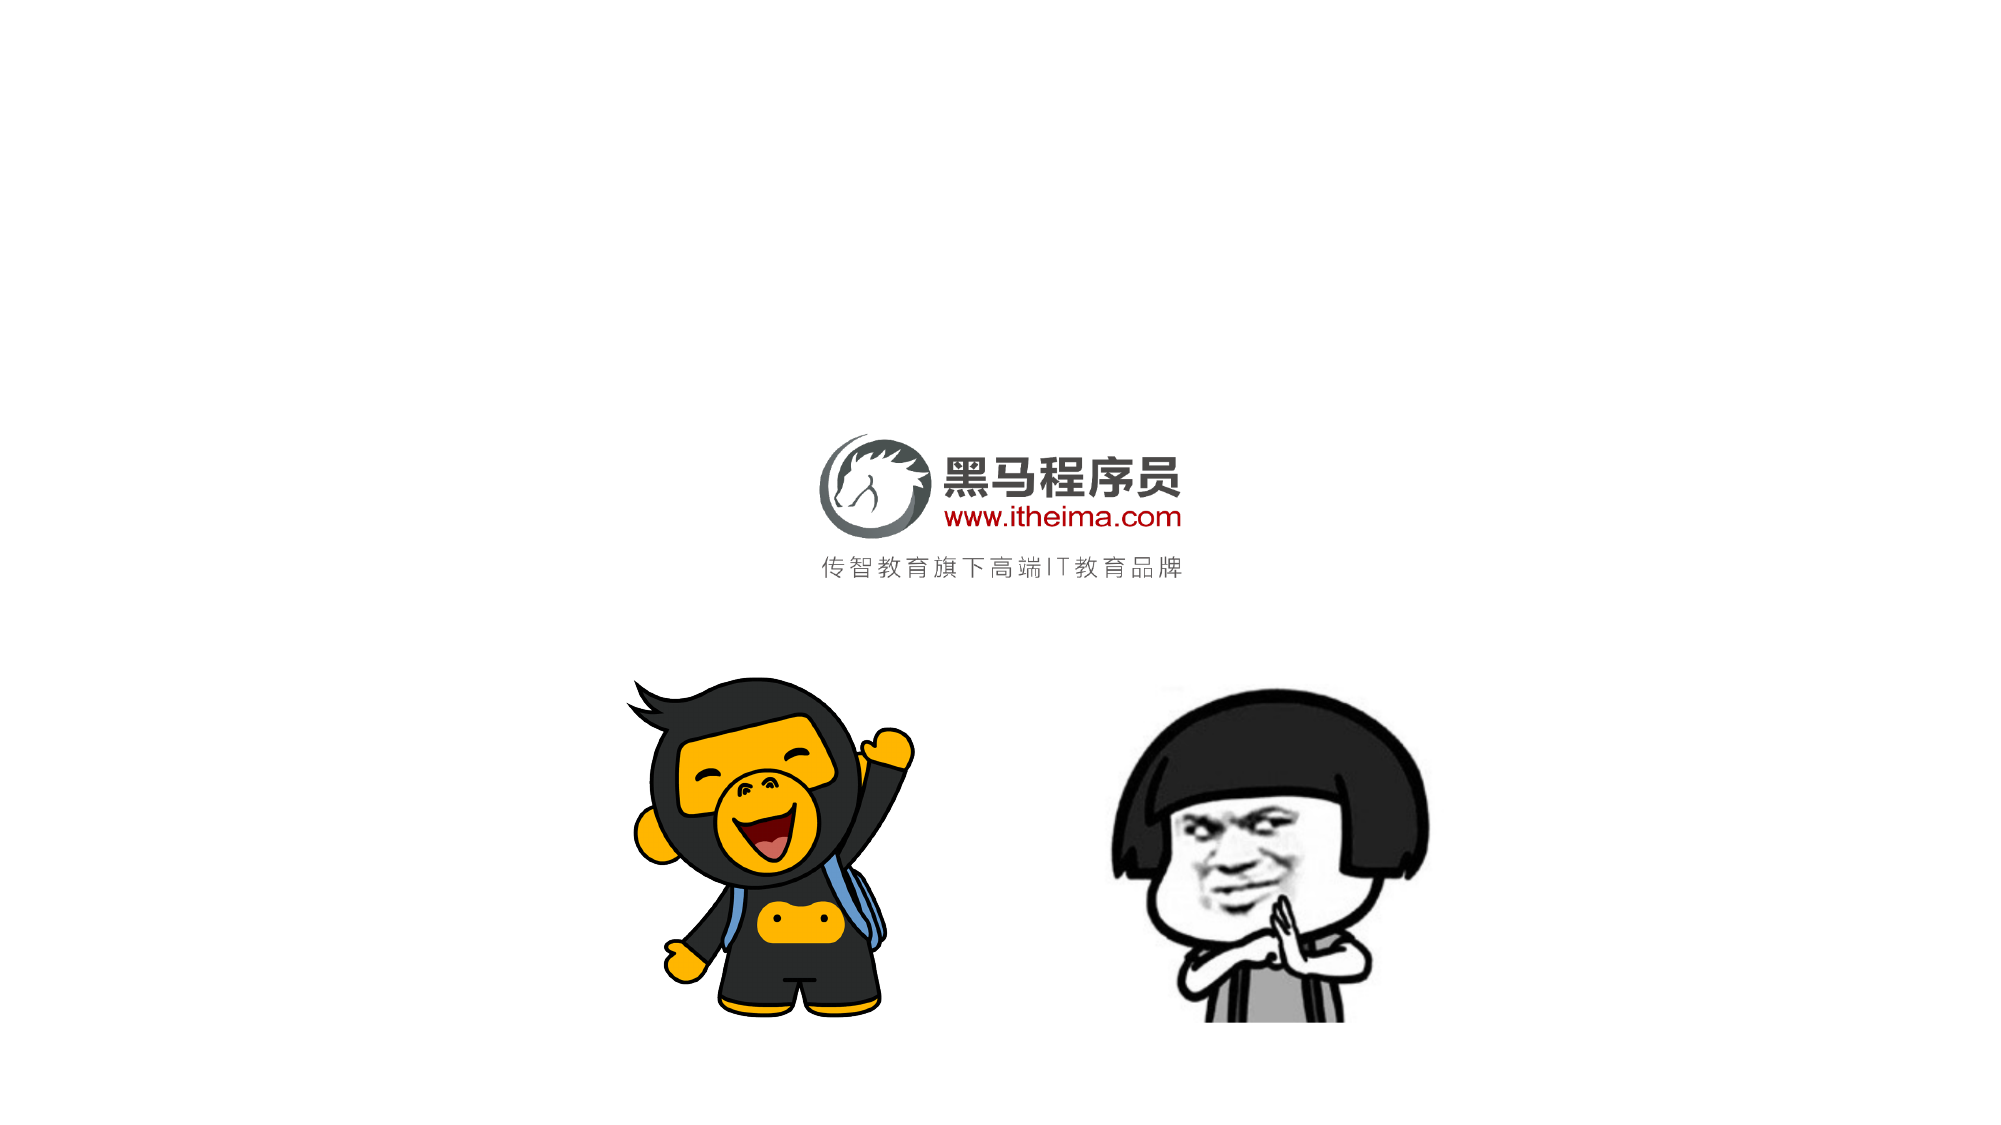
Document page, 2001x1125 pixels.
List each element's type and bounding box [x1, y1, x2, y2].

picture [376, 427, 1497, 1053]
